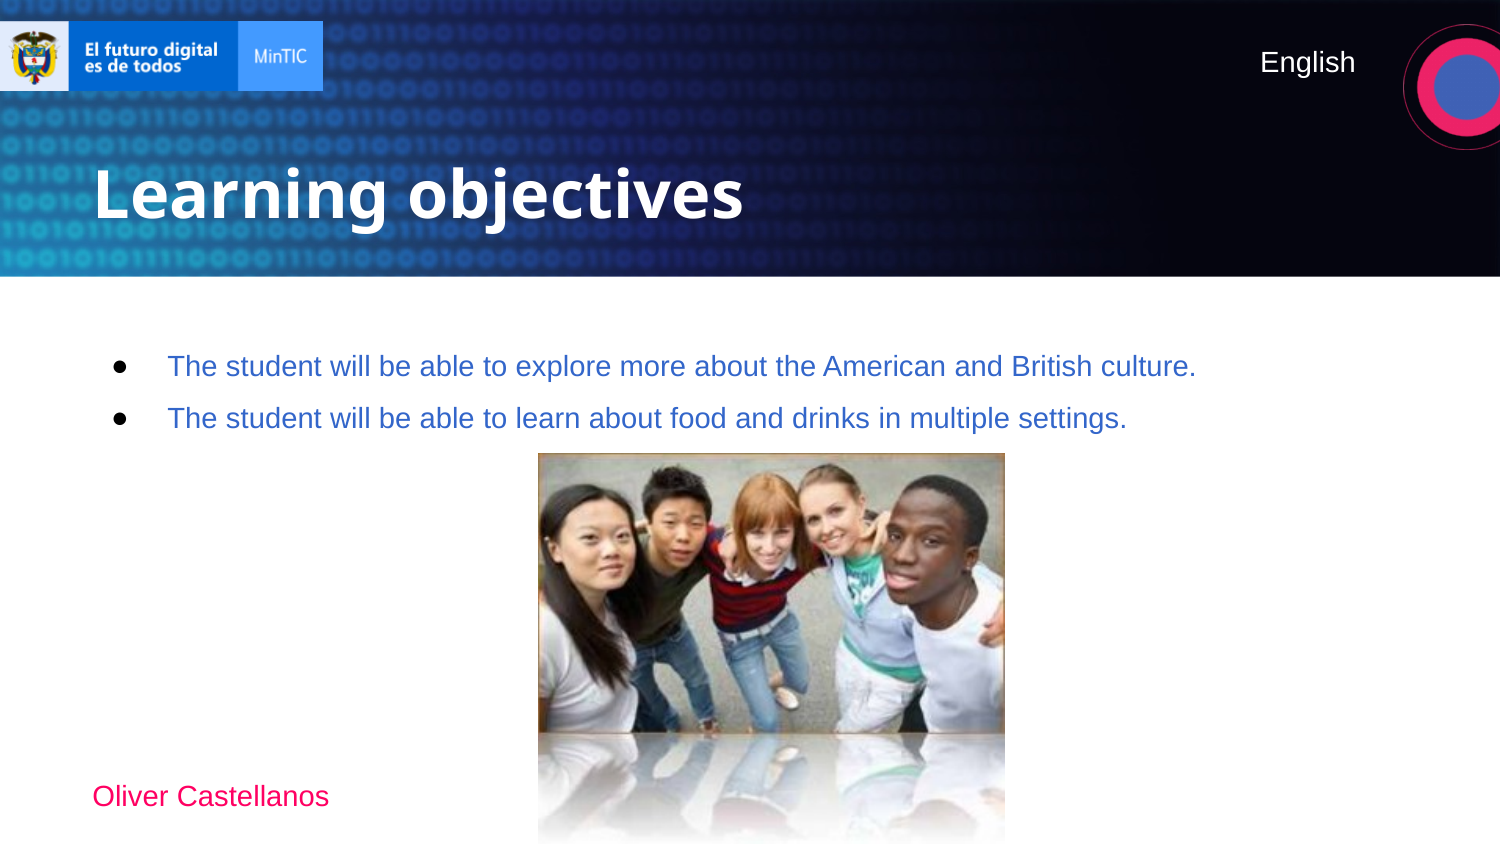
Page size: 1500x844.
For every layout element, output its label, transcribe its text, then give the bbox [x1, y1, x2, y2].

title Learning objectives [77, 121, 1427, 248]
list The student will be able to explore more about the American and British culture. The student will be able to learn about food and drinks in multiple settings. [77, 314, 1427, 760]
picture [0, 0, 1500, 276]
picture [538, 452, 1005, 844]
